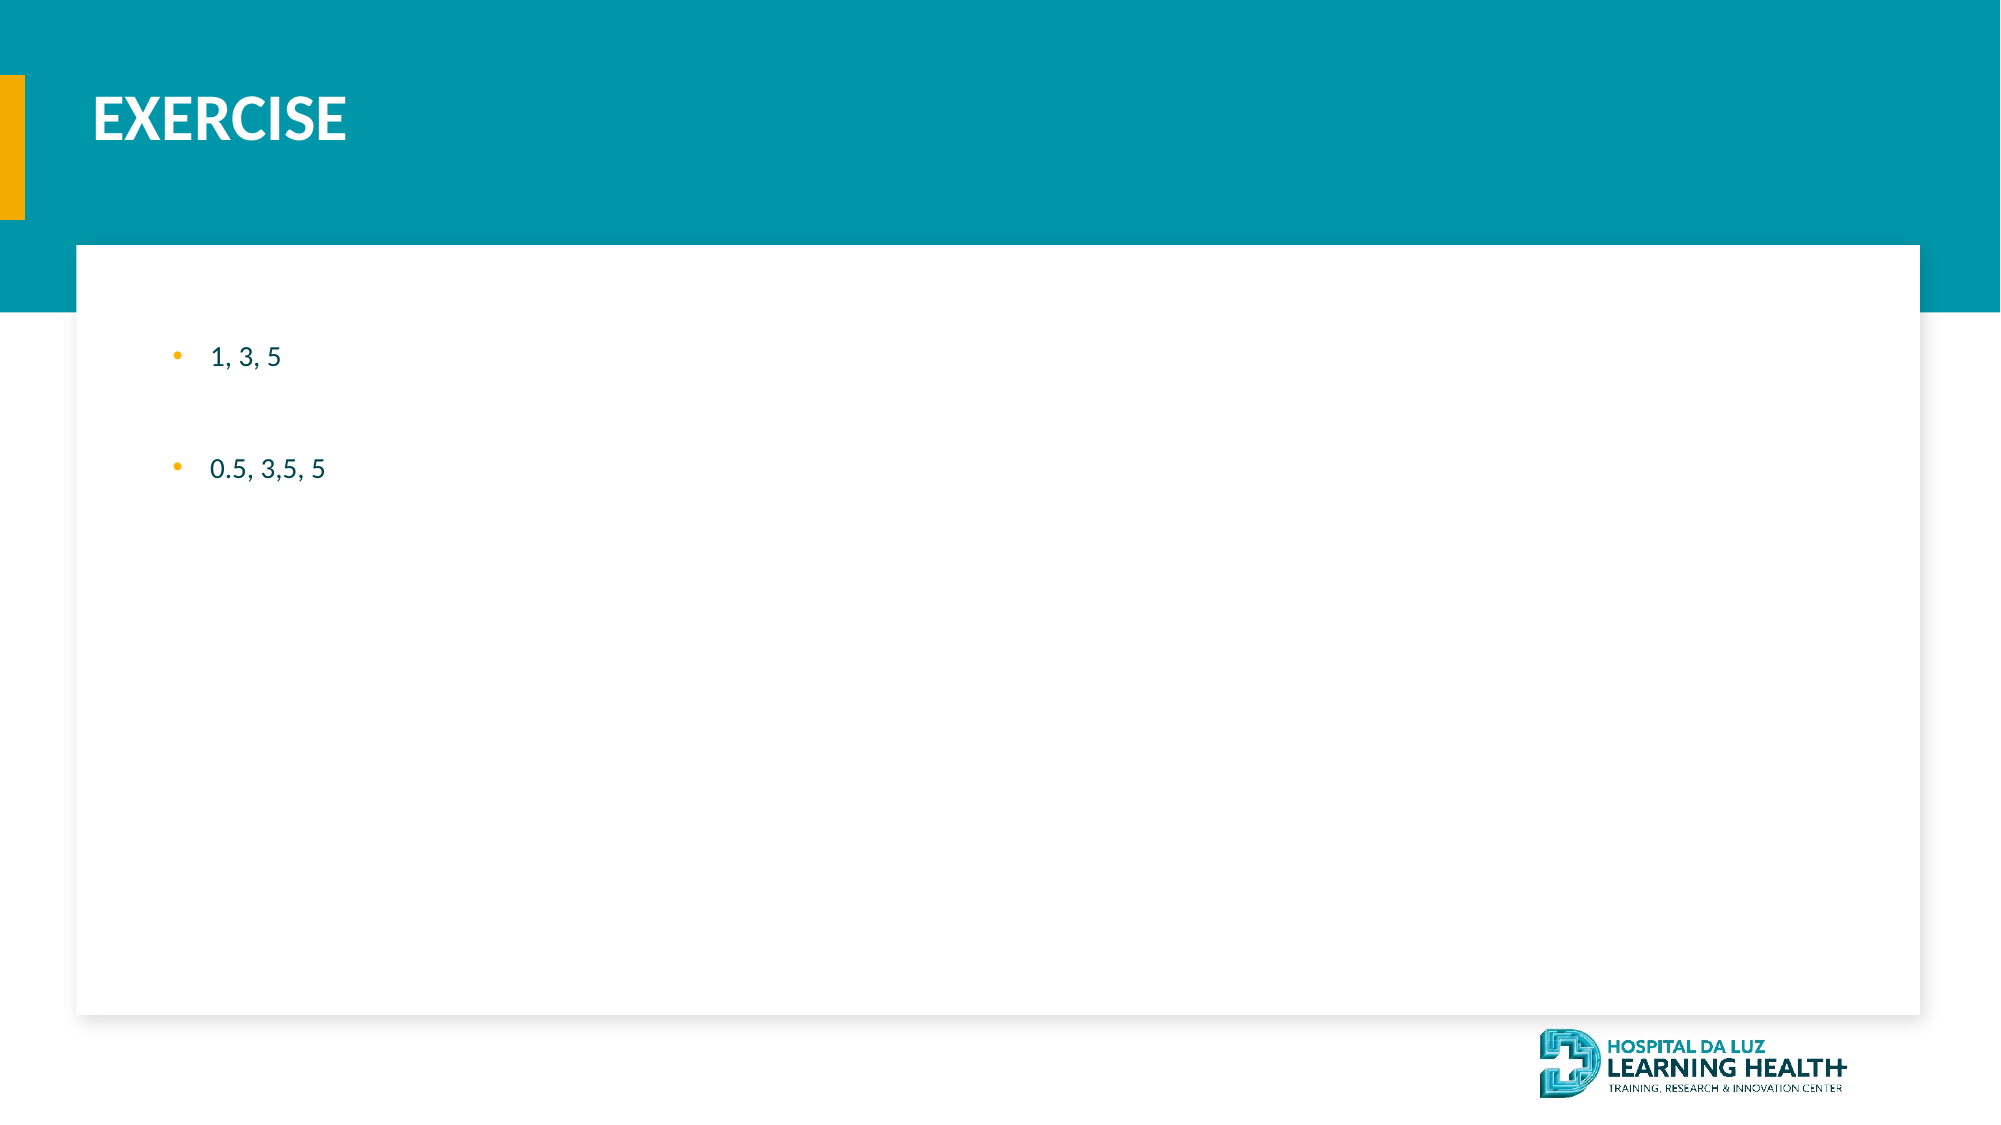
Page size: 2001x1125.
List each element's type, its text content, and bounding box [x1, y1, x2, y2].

list 1, 3, 5 0.5, 3,5, 5 [157, 329, 1830, 930]
list EXERCISE [77, 75, 1939, 143]
picture [1524, 1015, 1863, 1113]
